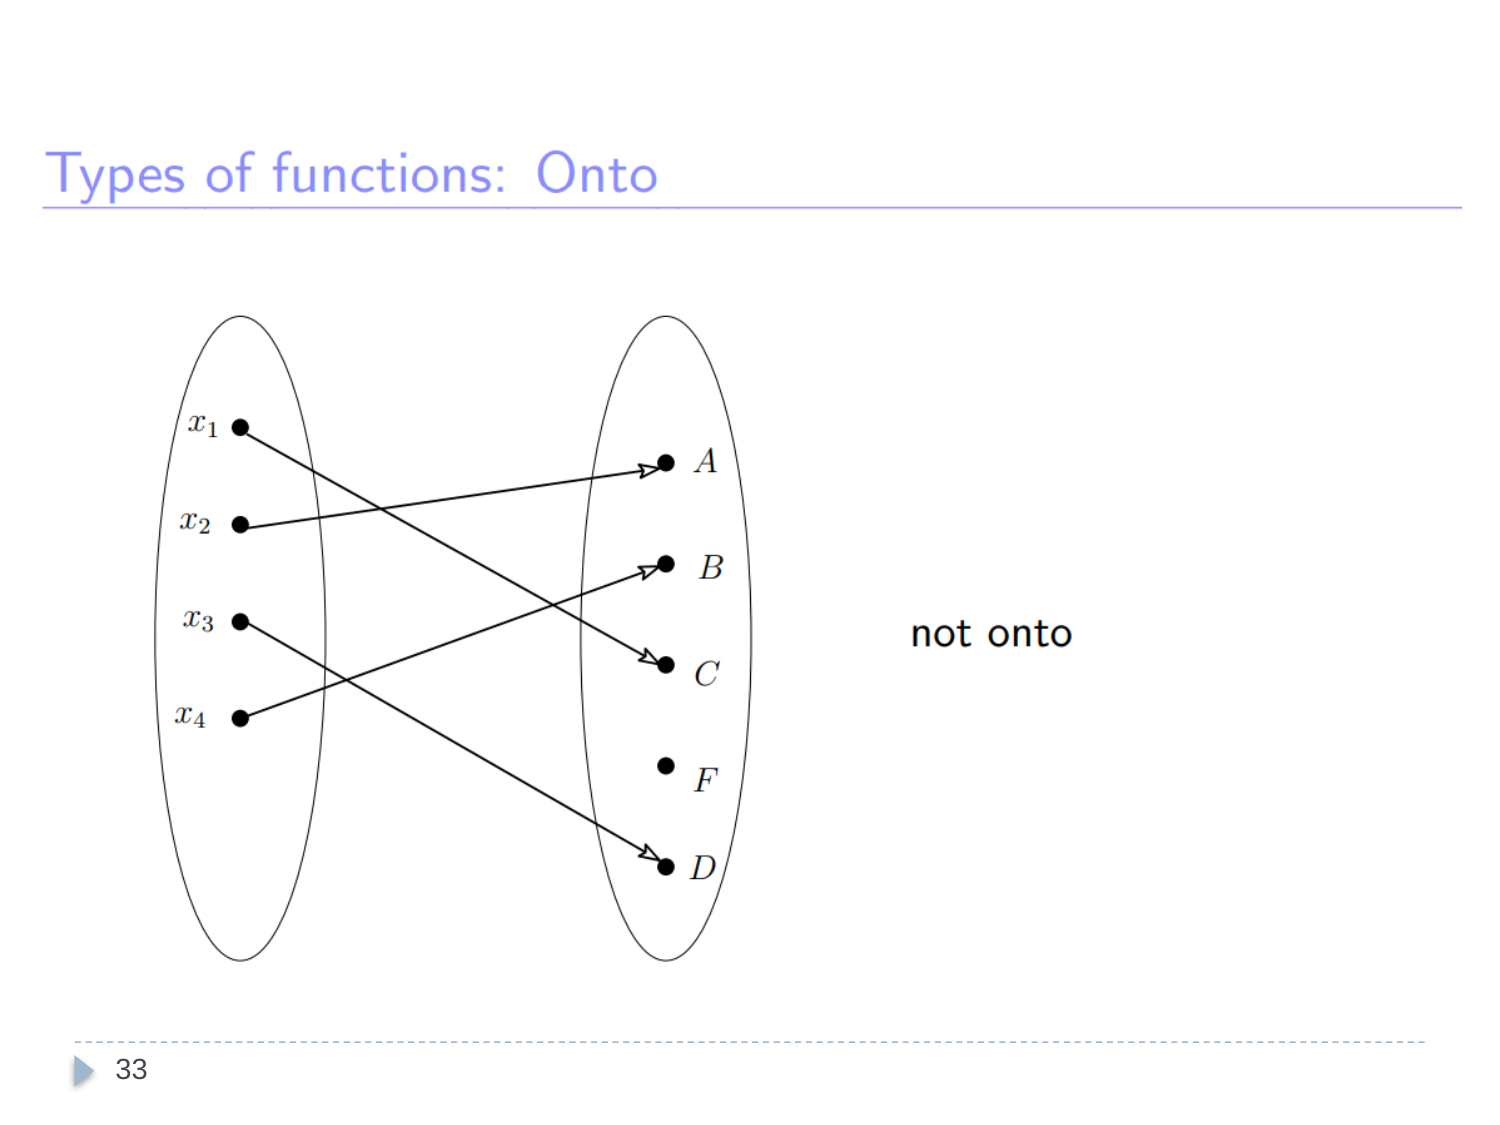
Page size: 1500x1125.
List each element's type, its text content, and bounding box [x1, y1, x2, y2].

slide_number 33 [100, 1042, 426, 1103]
picture [19, 123, 1481, 1002]
